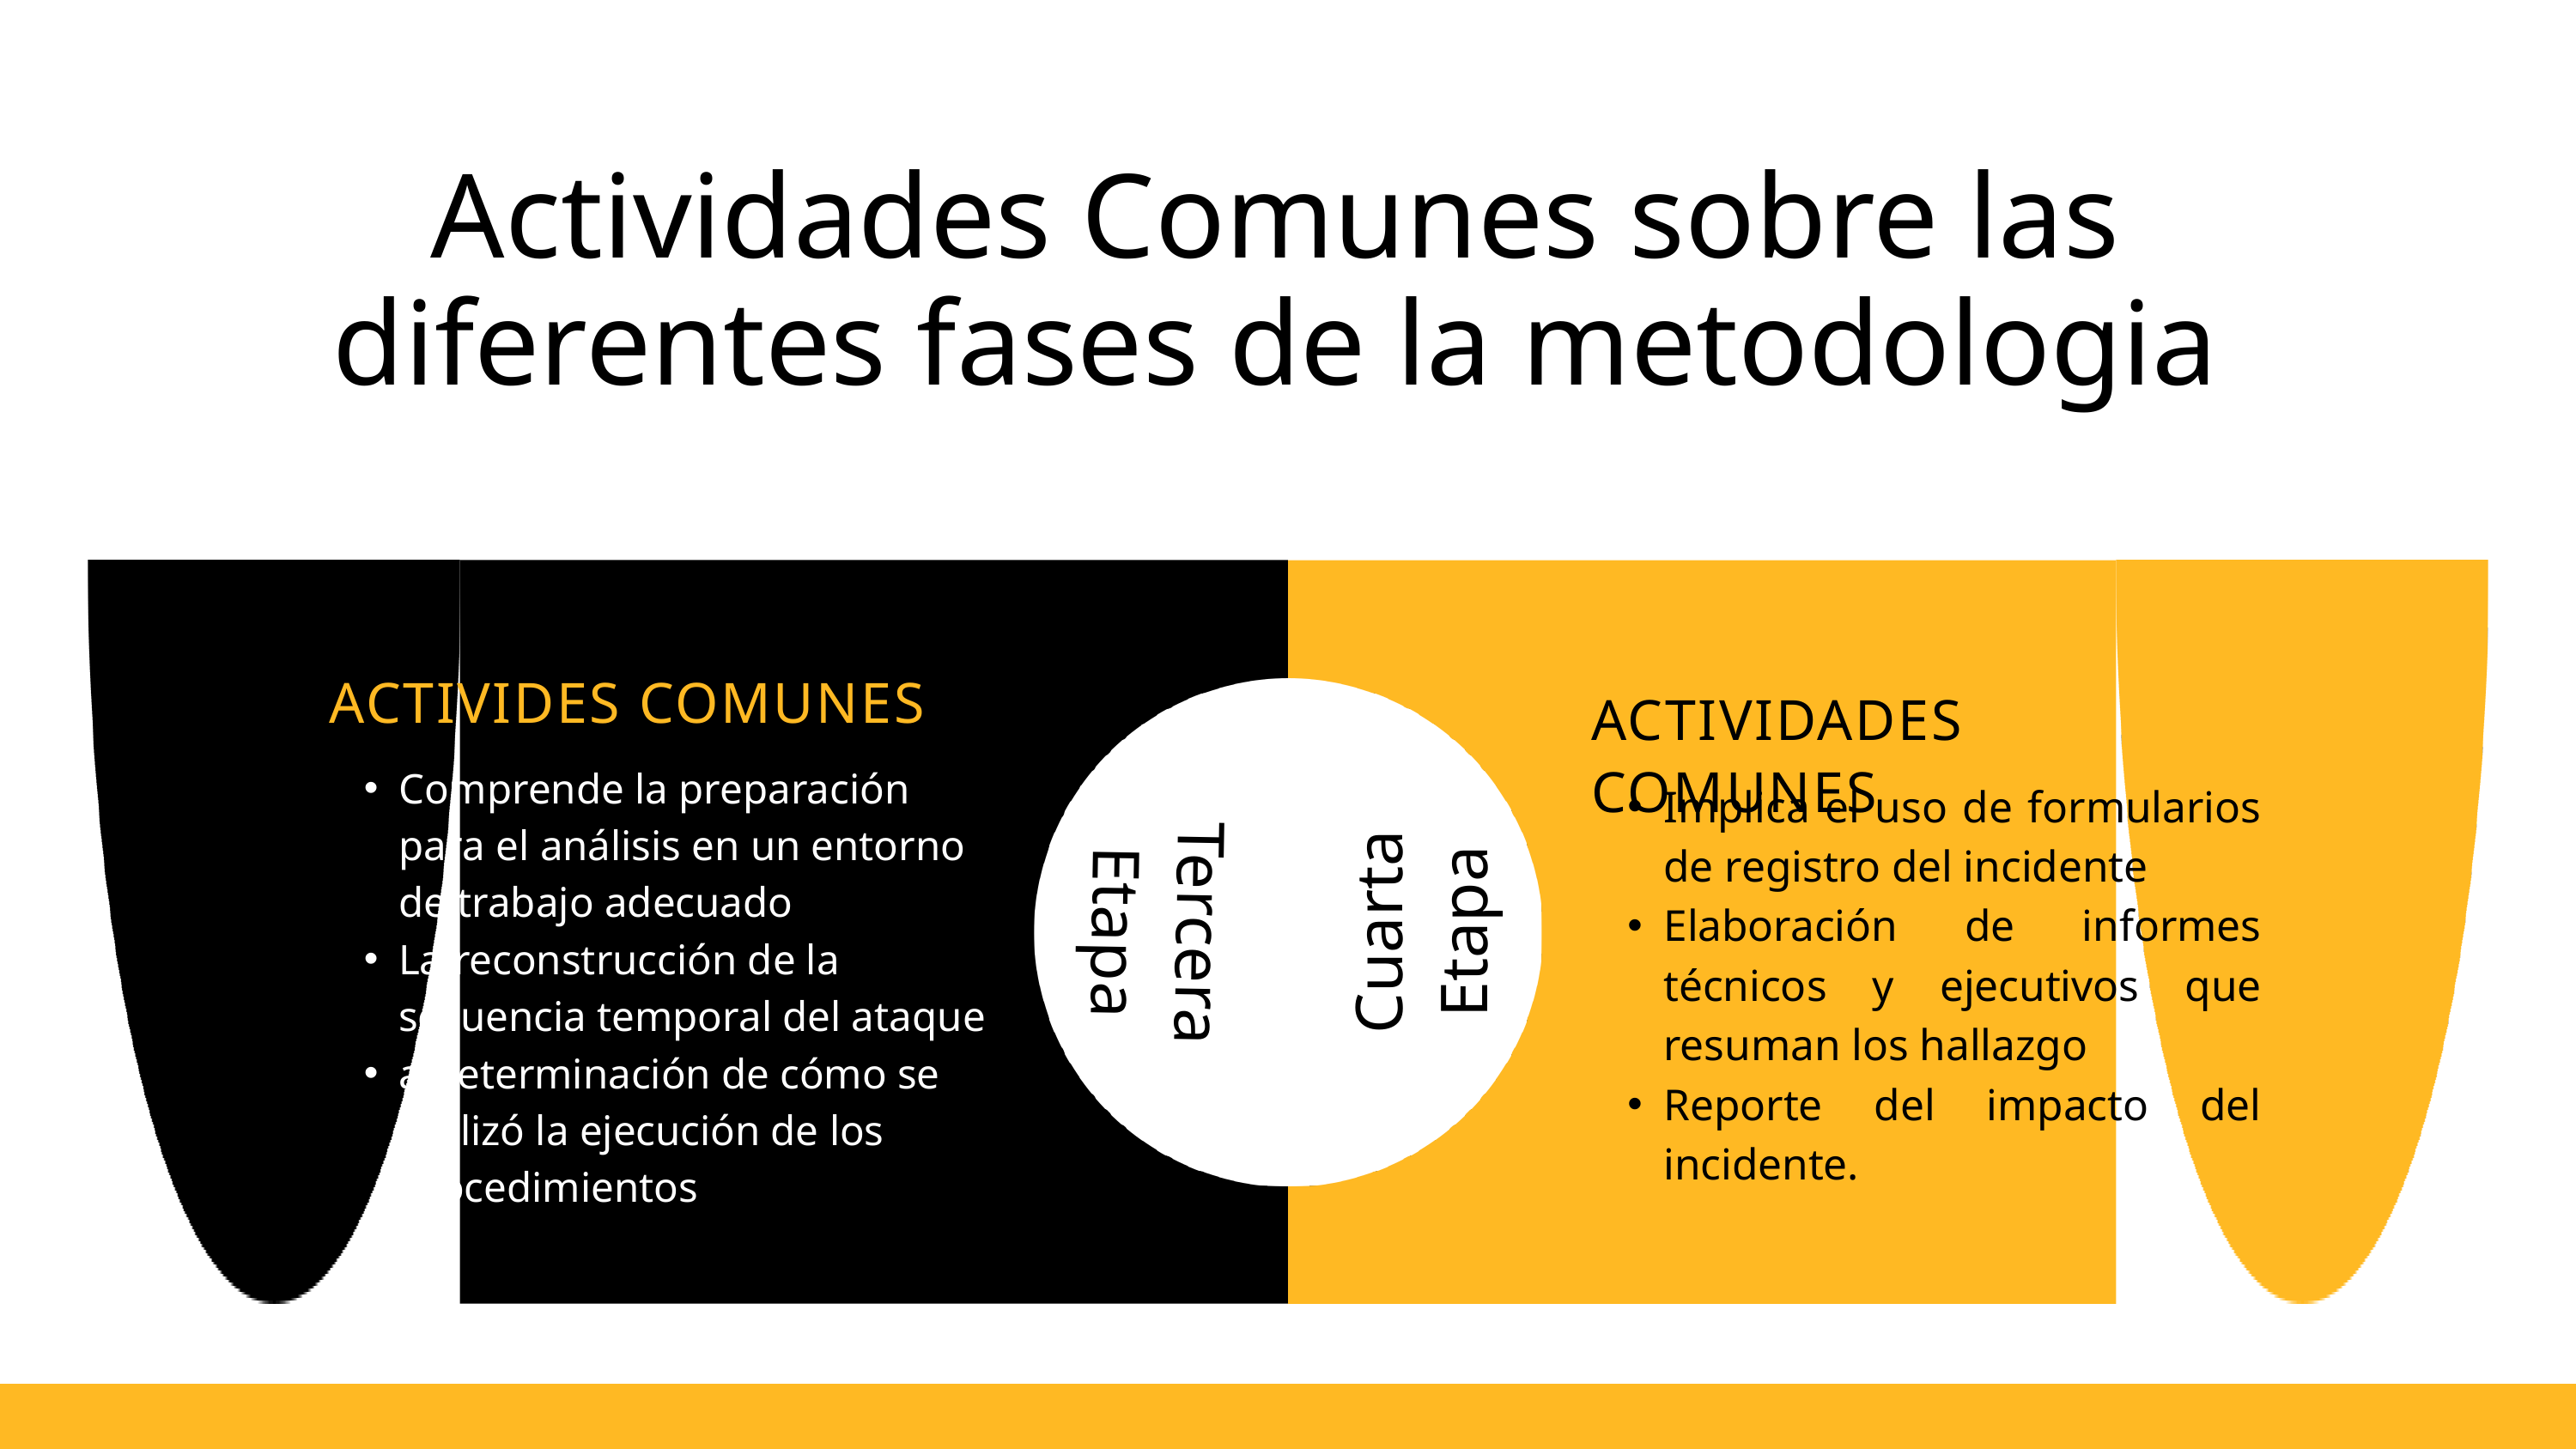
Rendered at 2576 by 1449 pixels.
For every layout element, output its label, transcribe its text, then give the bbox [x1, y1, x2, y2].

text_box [1591, 682, 2262, 1182]
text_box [329, 664, 992, 1202]
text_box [1290, 560, 2488, 1304]
text_box [0, 1384, 2576, 1449]
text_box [88, 560, 1289, 1304]
text_box Actividades Comunes sobre las diferentes fases de la metodologia [290, 153, 2262, 409]
